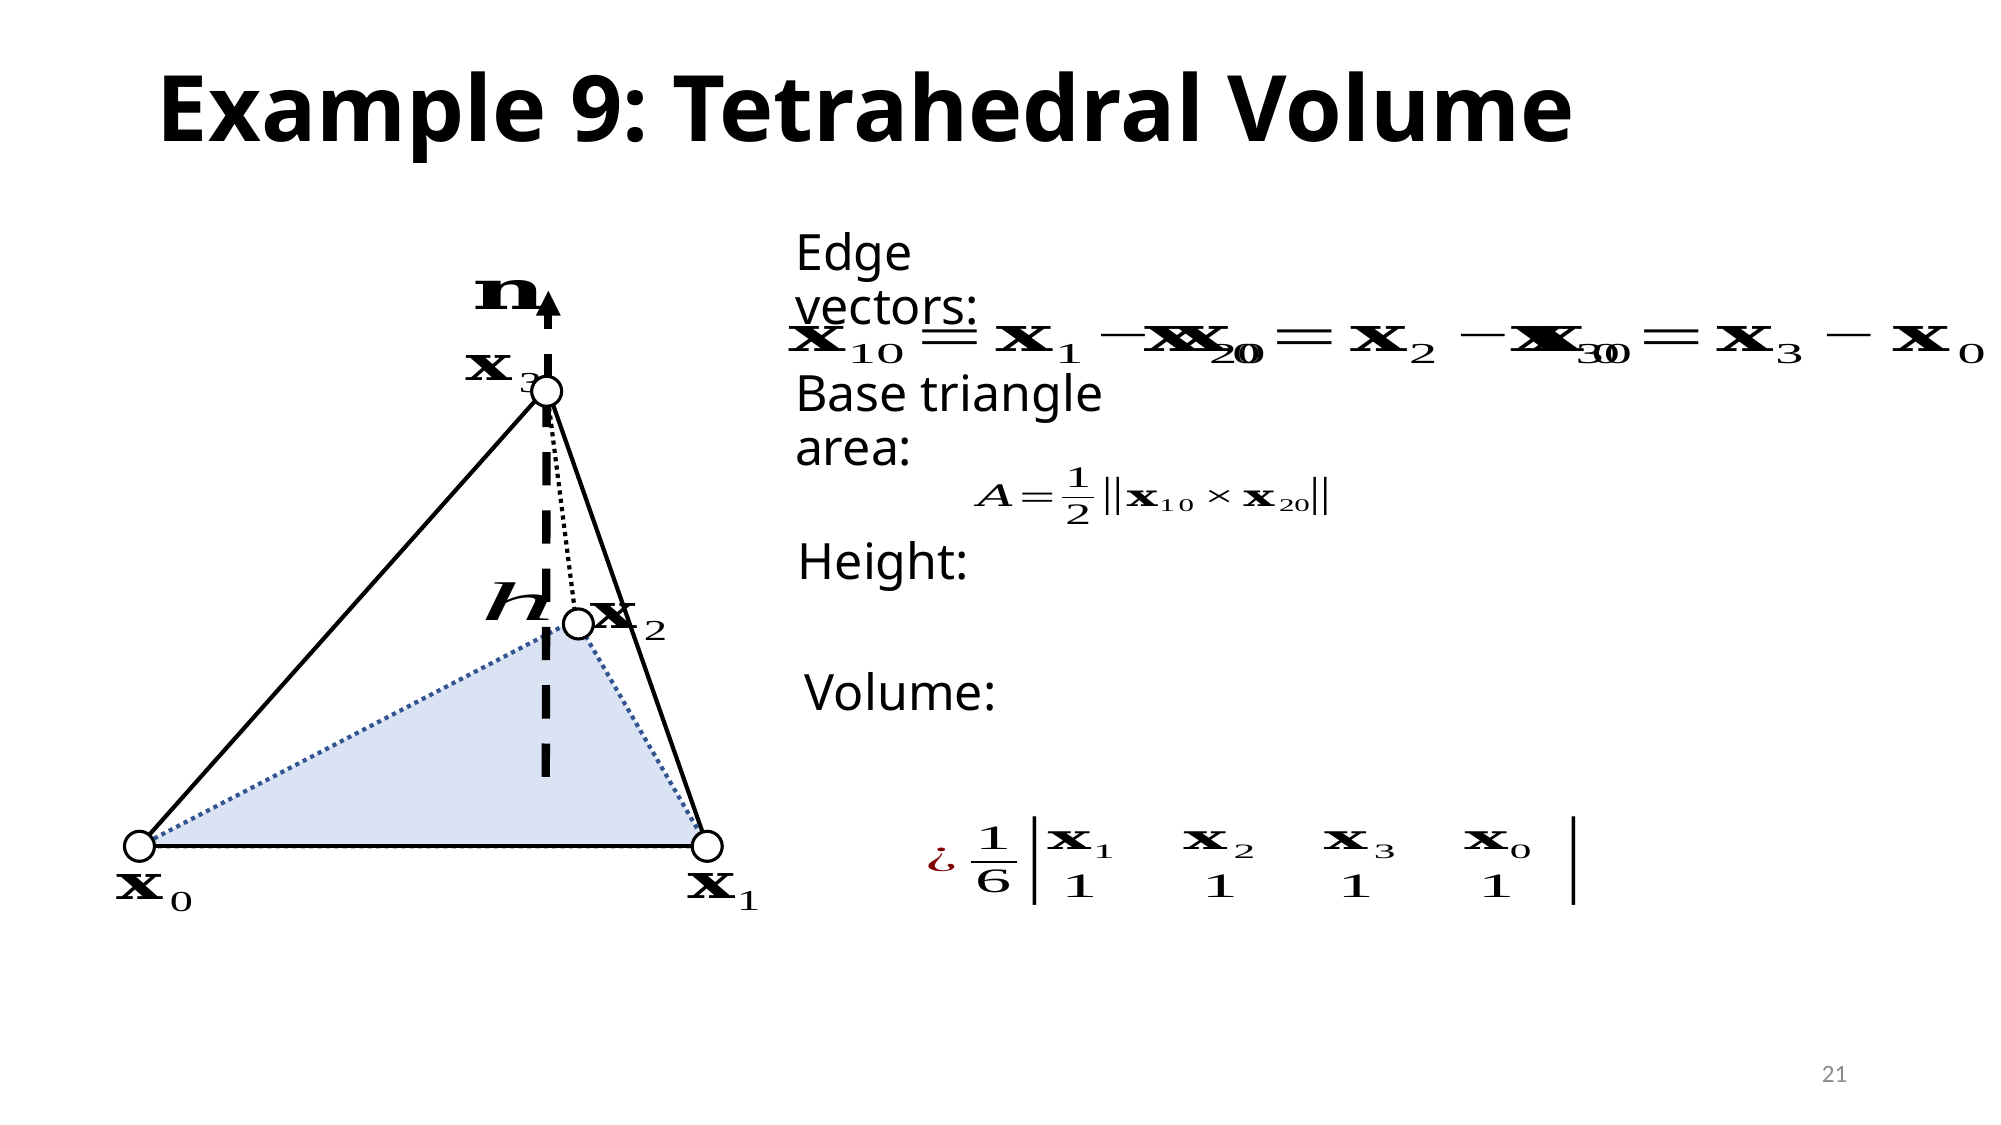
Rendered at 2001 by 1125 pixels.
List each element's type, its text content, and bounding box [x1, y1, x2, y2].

text_box Height: [782, 486, 1239, 641]
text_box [546, 386, 708, 847]
title Example 9: Tetrahedral Volume [141, 3, 1867, 221]
slide_number 21 [1412, 1042, 1863, 1103]
text_box [531, 375, 548, 387]
text_box [549, 375, 562, 386]
text_box [123, 830, 156, 863]
text_box Edge vectors: [780, 204, 1107, 345]
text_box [139, 387, 546, 846]
text_box [691, 830, 724, 863]
text_box Base triangle area: [779, 345, 1236, 500]
text_box Volume: [790, 617, 1246, 772]
